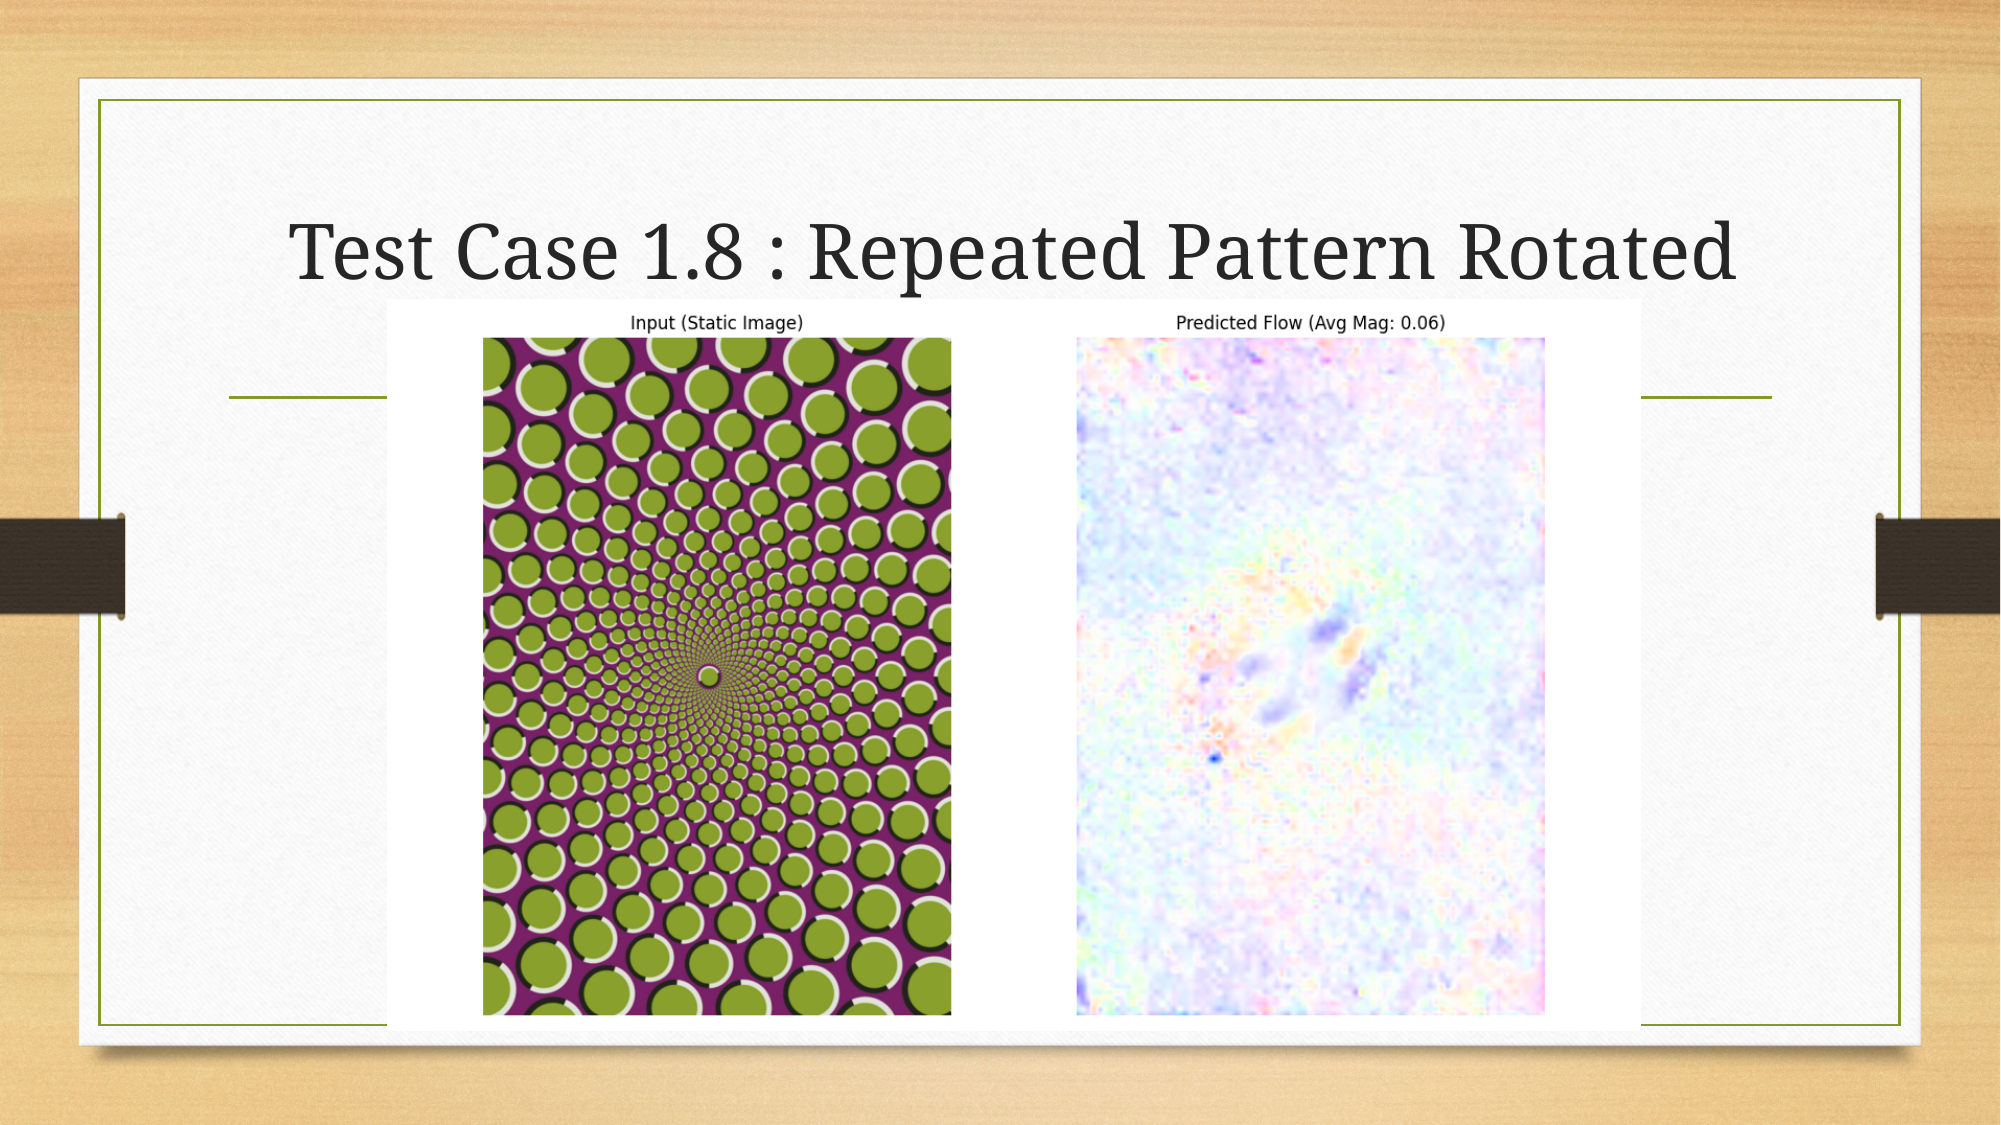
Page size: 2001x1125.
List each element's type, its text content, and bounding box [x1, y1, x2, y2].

title Test Case 1.8 : Repeated Pattern Rotated [226, 161, 1802, 336]
picture [0, 0, 2001, 1125]
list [386, 299, 1641, 1032]
